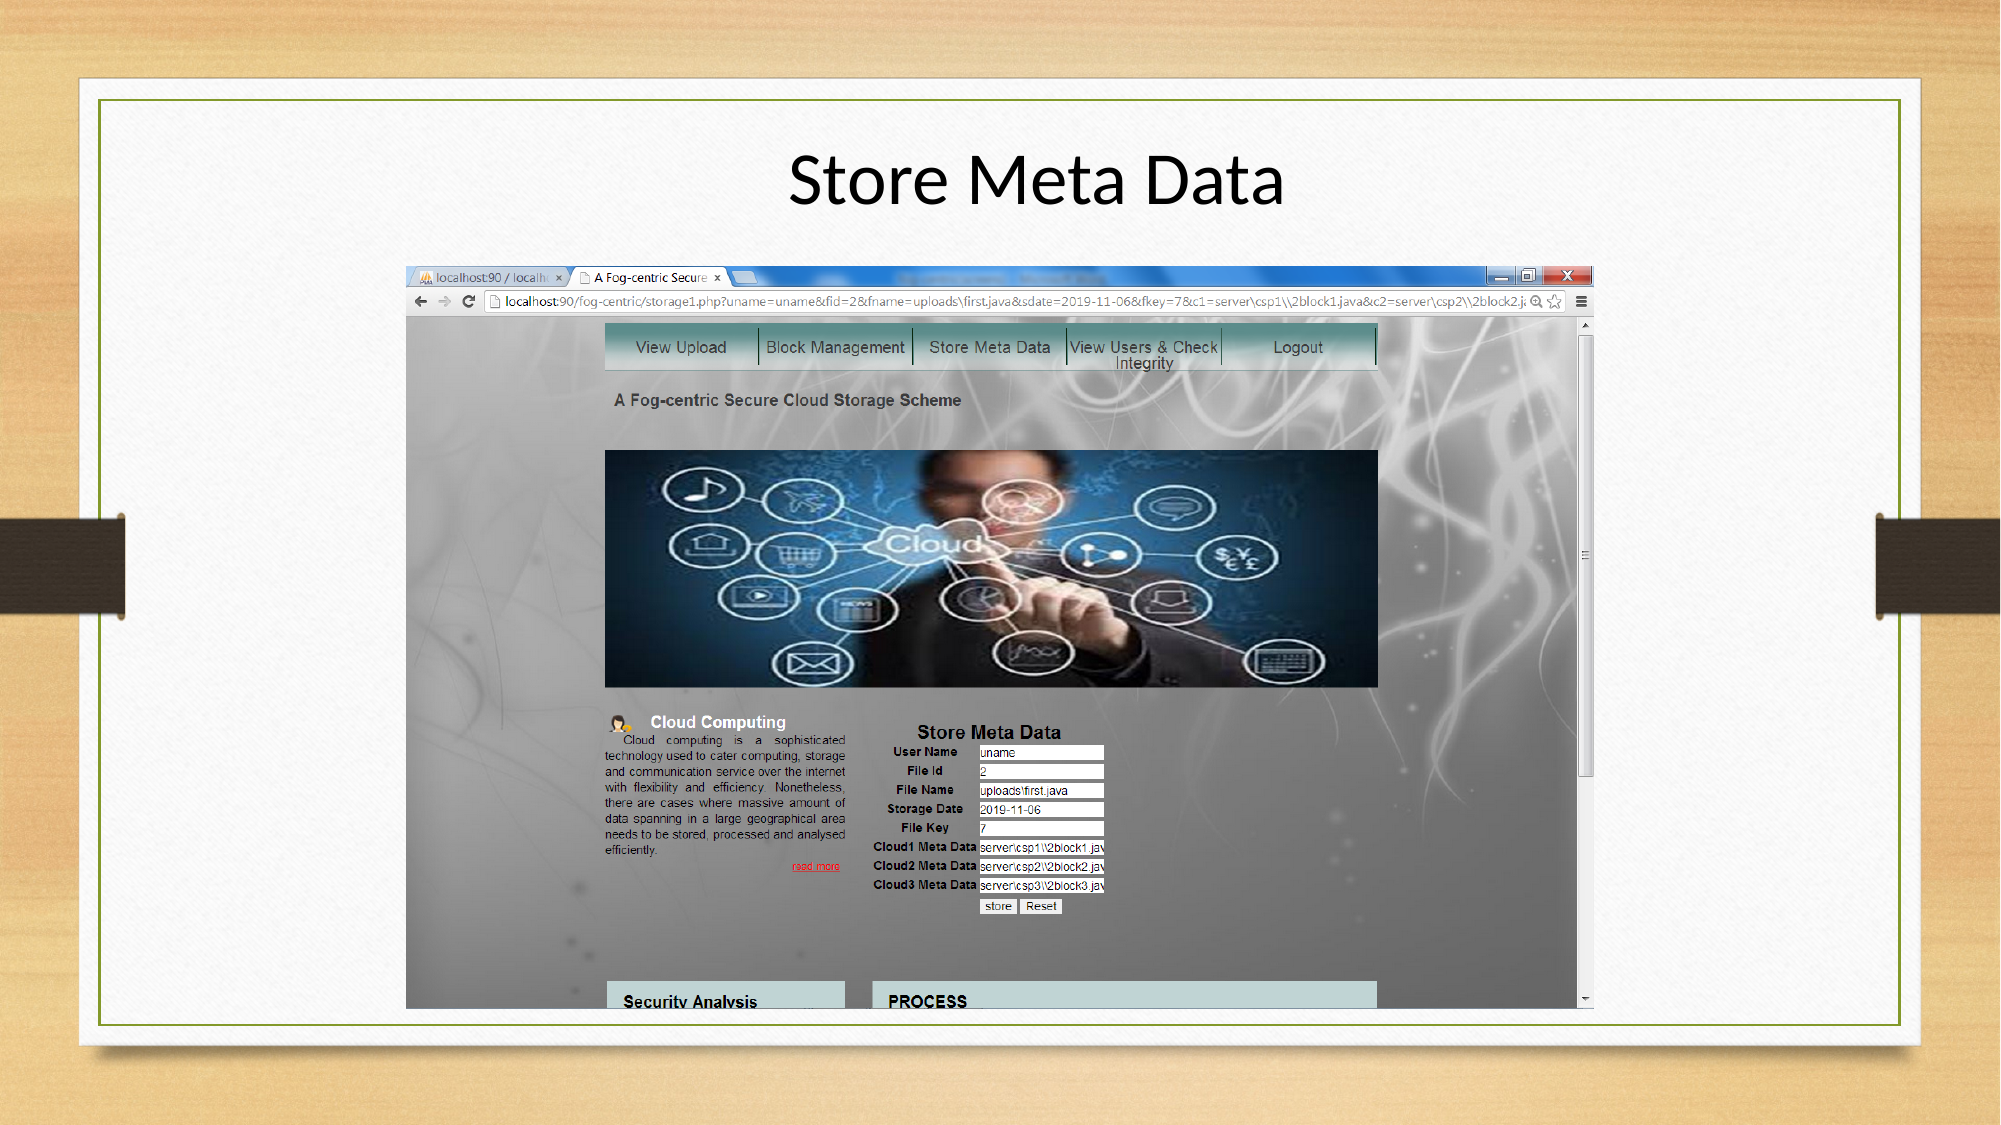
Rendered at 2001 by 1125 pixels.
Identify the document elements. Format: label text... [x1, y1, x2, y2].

text_box Store Meta Data [773, 116, 1777, 228]
picture [0, 0, 2001, 1125]
